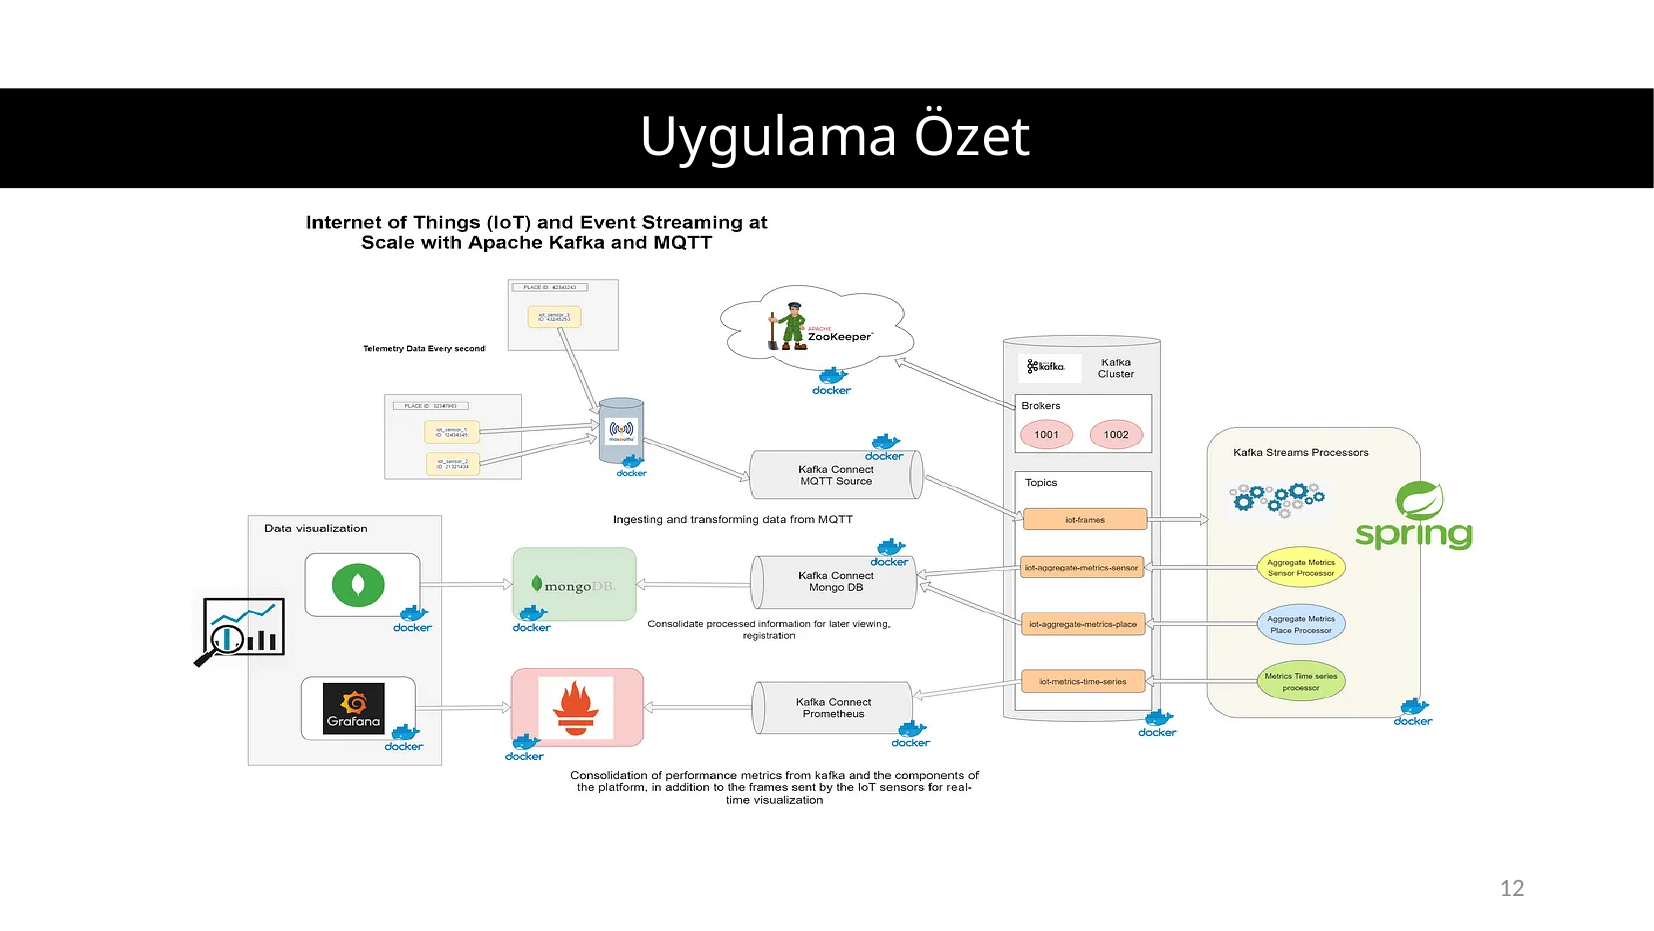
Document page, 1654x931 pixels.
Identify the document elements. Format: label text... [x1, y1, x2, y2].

text_box [1596, 87, 1654, 189]
text_box [0, 87, 75, 189]
title Uygulama Özet [75, 87, 1596, 189]
slide_number 12 [1167, 862, 1540, 912]
picture [191, 191, 1479, 824]
